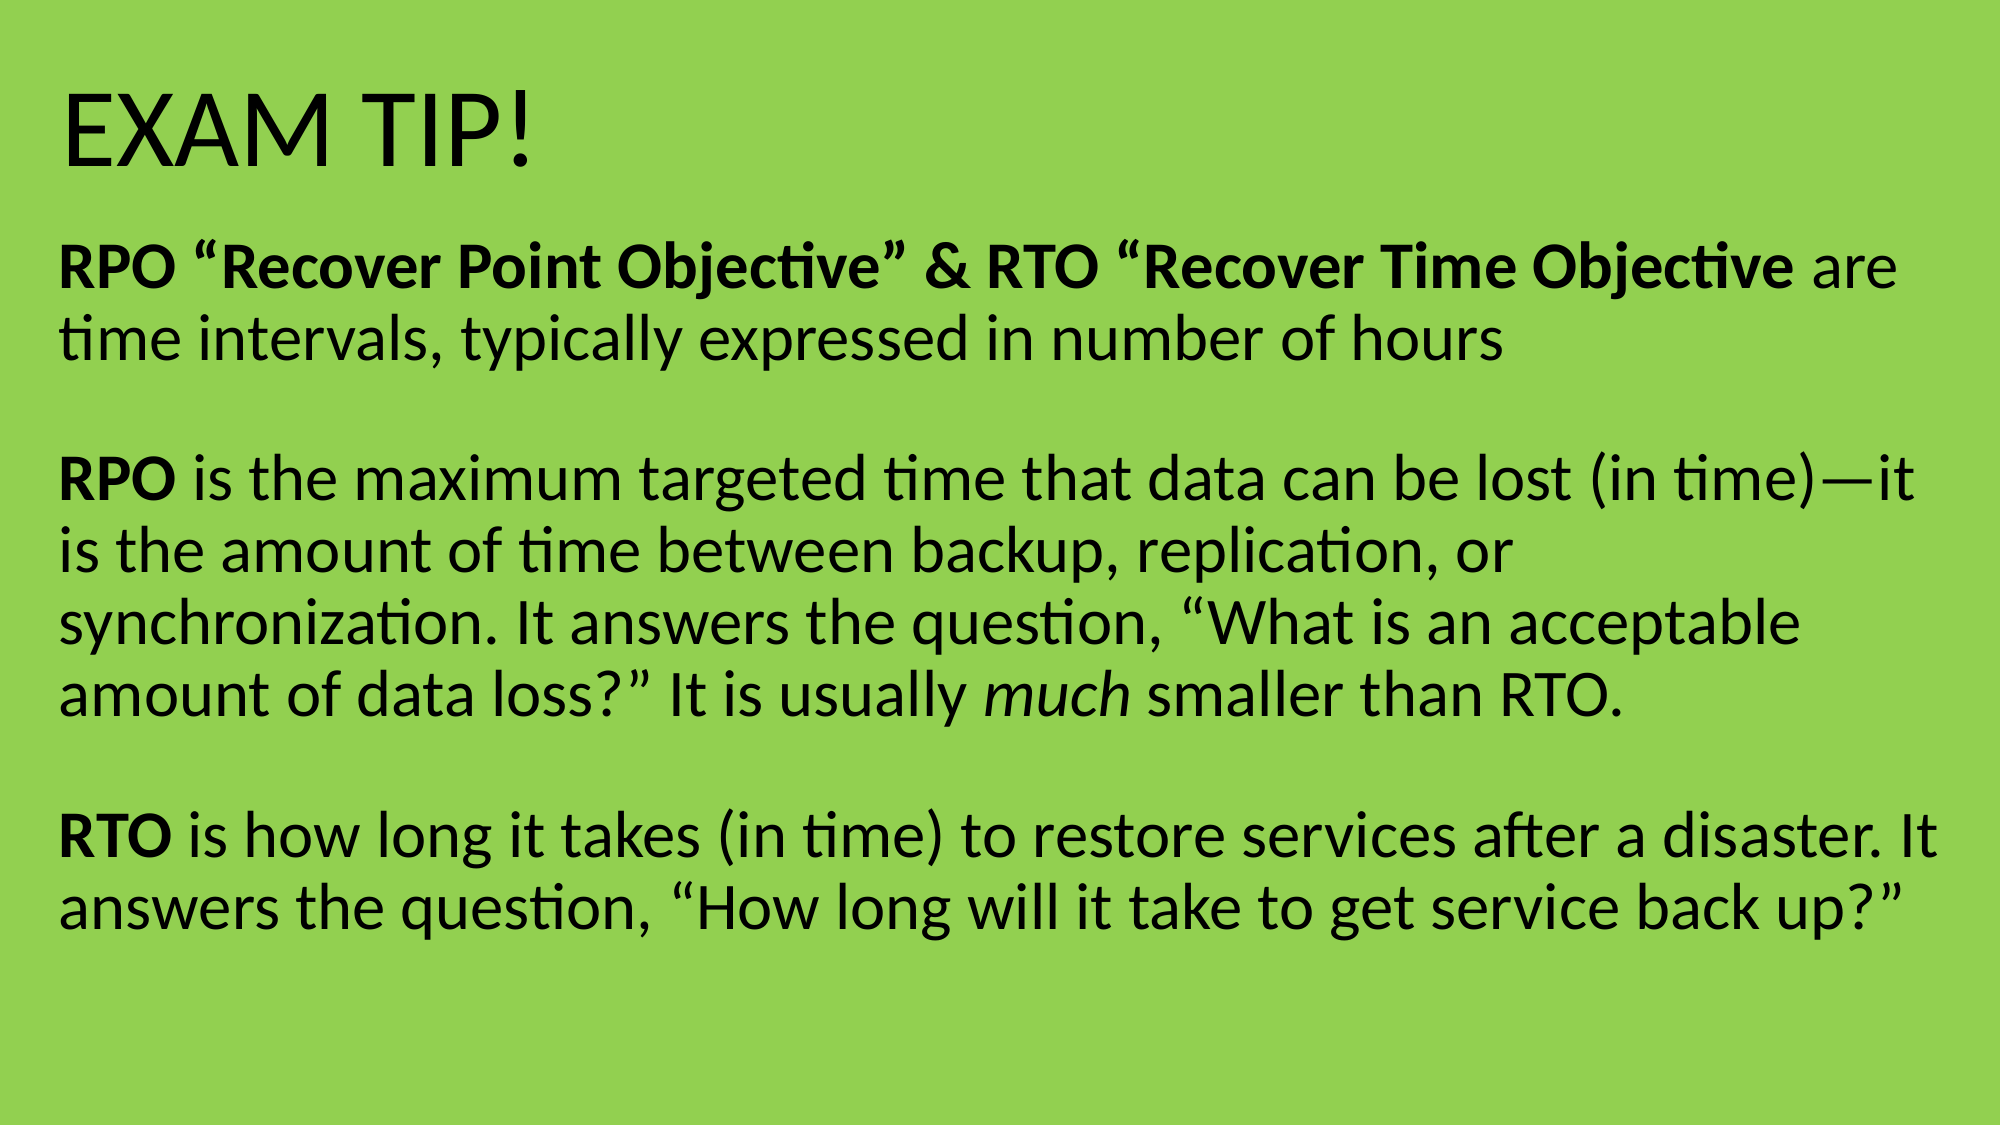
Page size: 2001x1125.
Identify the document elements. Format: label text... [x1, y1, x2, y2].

list RPO “Recover Point Objective” & RTO “Recover Time Objective are time intervals, typically expressed in number of hours RPO is the maximum targeted time that data can be lost (in time)—it is the amount of time between backup, replication, or synchronization. It answers the question, “What is an acceptable amount of data loss?” It is usually much smaller than RTO. RTO is how long it takes (in time) to restore services after a disaster. It answers the question, “How long will it take to get service back up?” [43, 223, 1956, 995]
